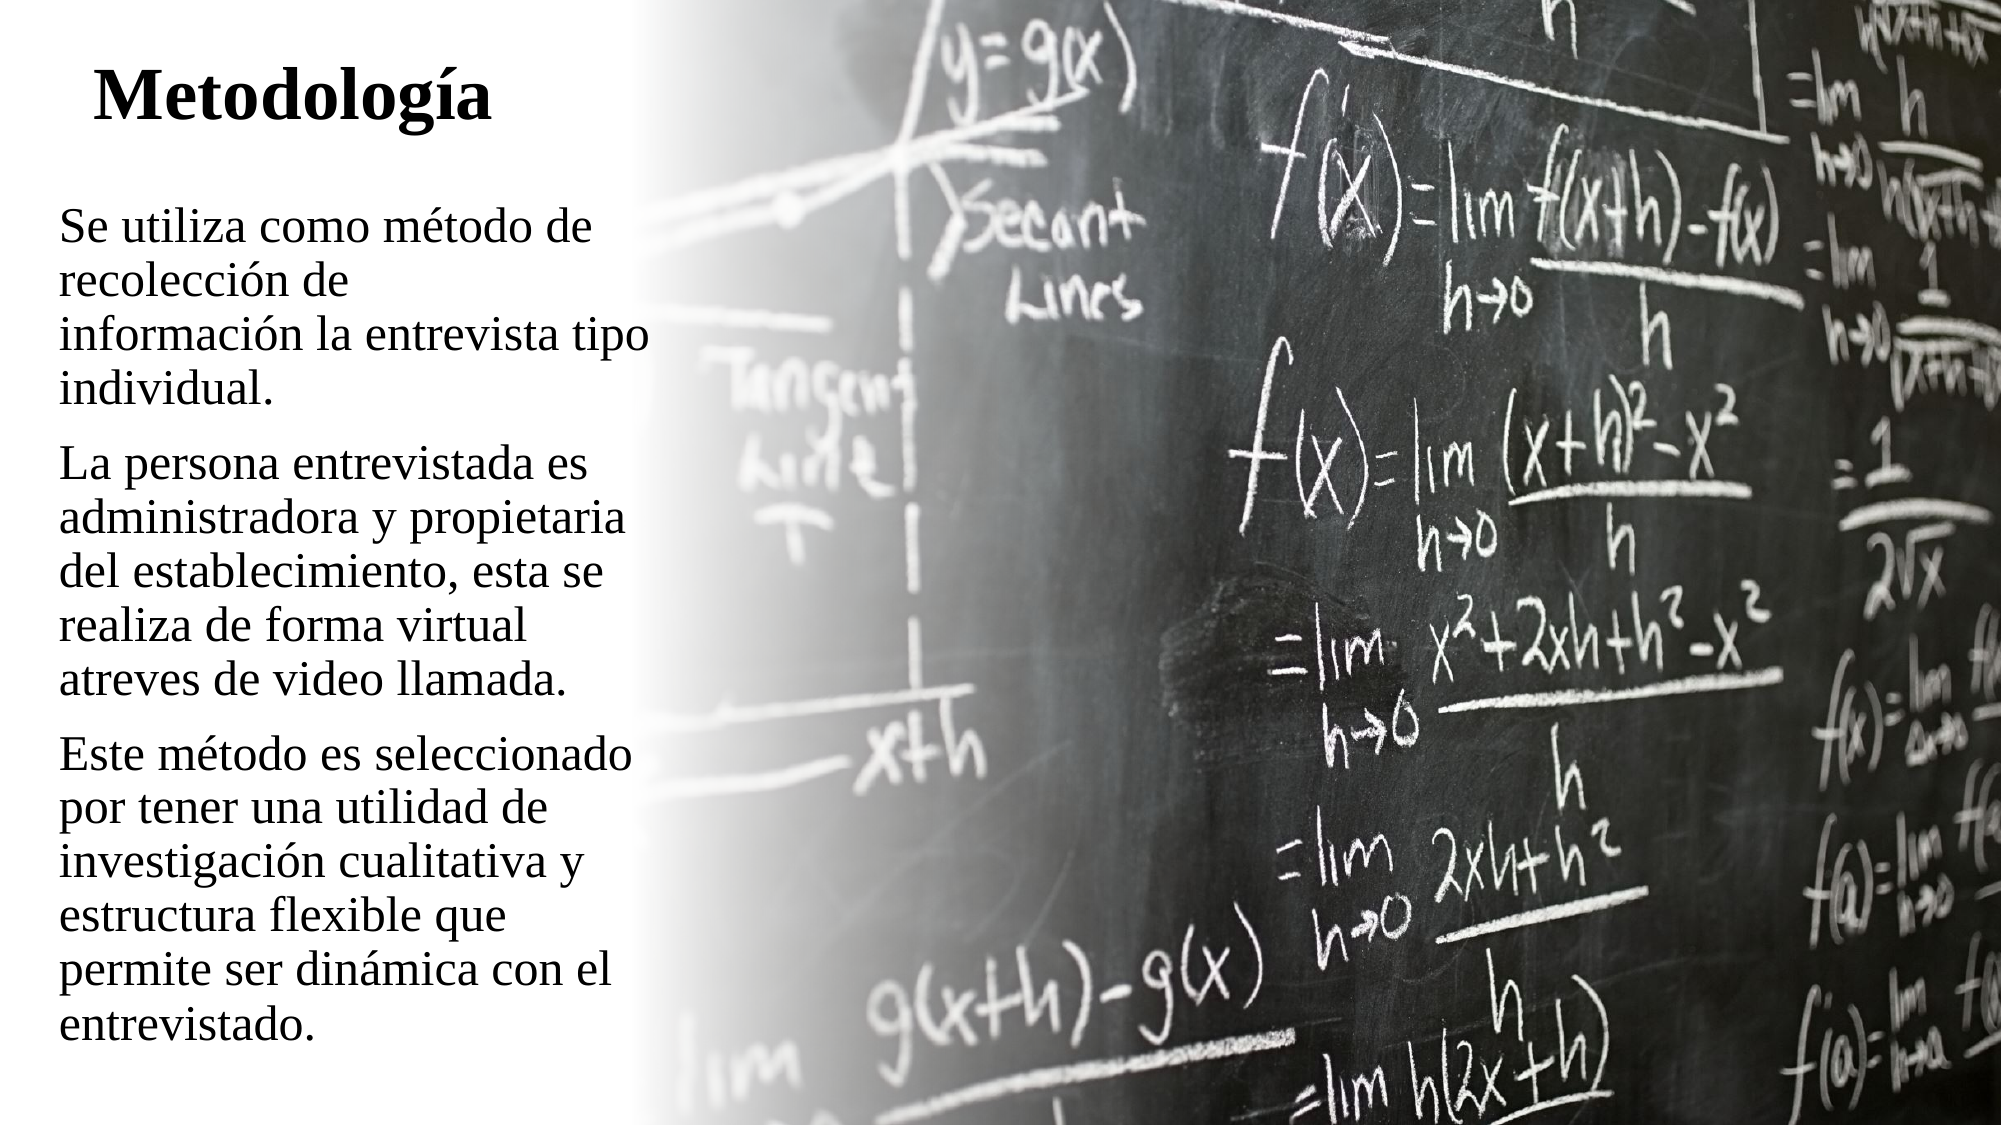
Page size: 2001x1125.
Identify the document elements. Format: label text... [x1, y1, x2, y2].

title Metodología [79, 0, 419, 191]
picture [419, 0, 2001, 1125]
text_box [0, 0, 419, 1125]
list Se utiliza como método de recolección de información la entrevista tipo individual. La persona entrevistada es administradora y propietaria del establecimiento, esta se realiza de forma virtual atreves de video llamada. Este método es seleccionado por tener una utilidad de investigación cualitativa y estructura flexible que permite ser dinámica con el entrevistado. [43, 191, 419, 806]
